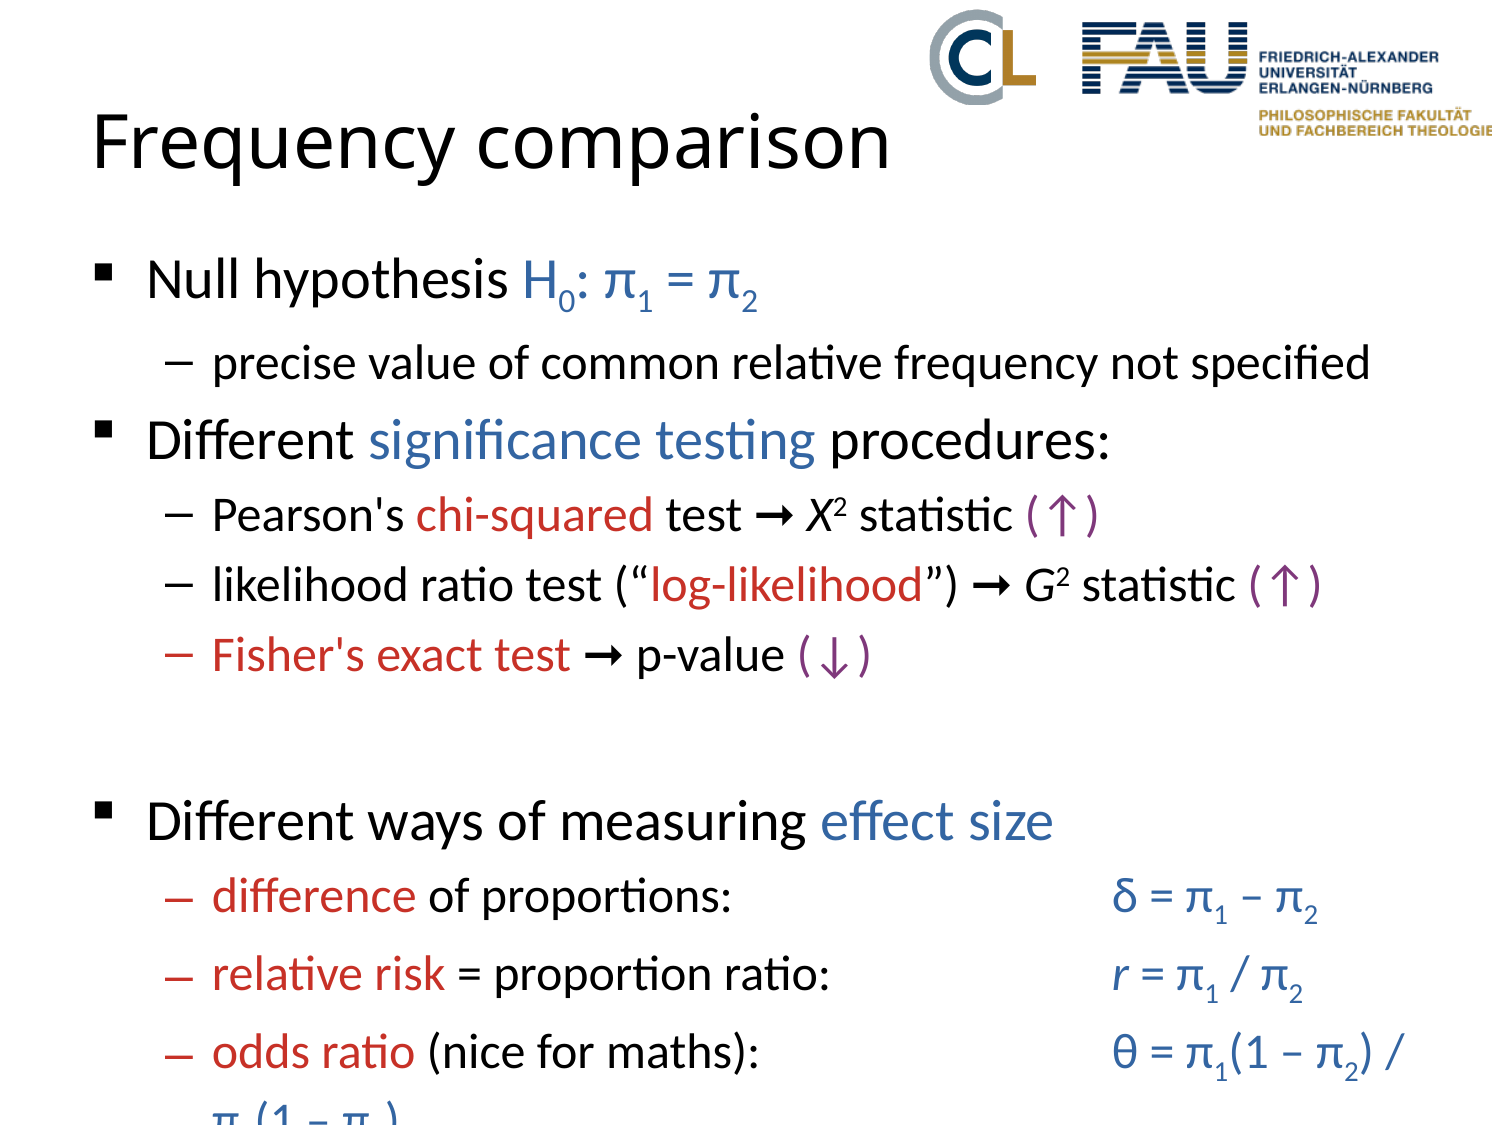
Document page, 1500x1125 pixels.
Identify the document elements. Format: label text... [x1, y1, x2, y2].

list Null hypothesis H0: π1 = π2 precise value of common relative frequency not specified Different significance testing procedures: Pearson's chi-squared test ➞ X2 statistic (↑) likelihood ratio test (“log-likelihood”) ➞ G2 statistic (↑) Fisher's exact test ➞ p-value (↓) Different ways of measuring effect size difference of proportions: δ = π1 – π2 relative risk = proportion ratio: r = π1 / π2 odds ratio (nice for maths): θ = π1(1 – π2) / π2(1 – π1) [75, 232, 1449, 1108]
title Frequency comparison [75, 45, 1425, 232]
